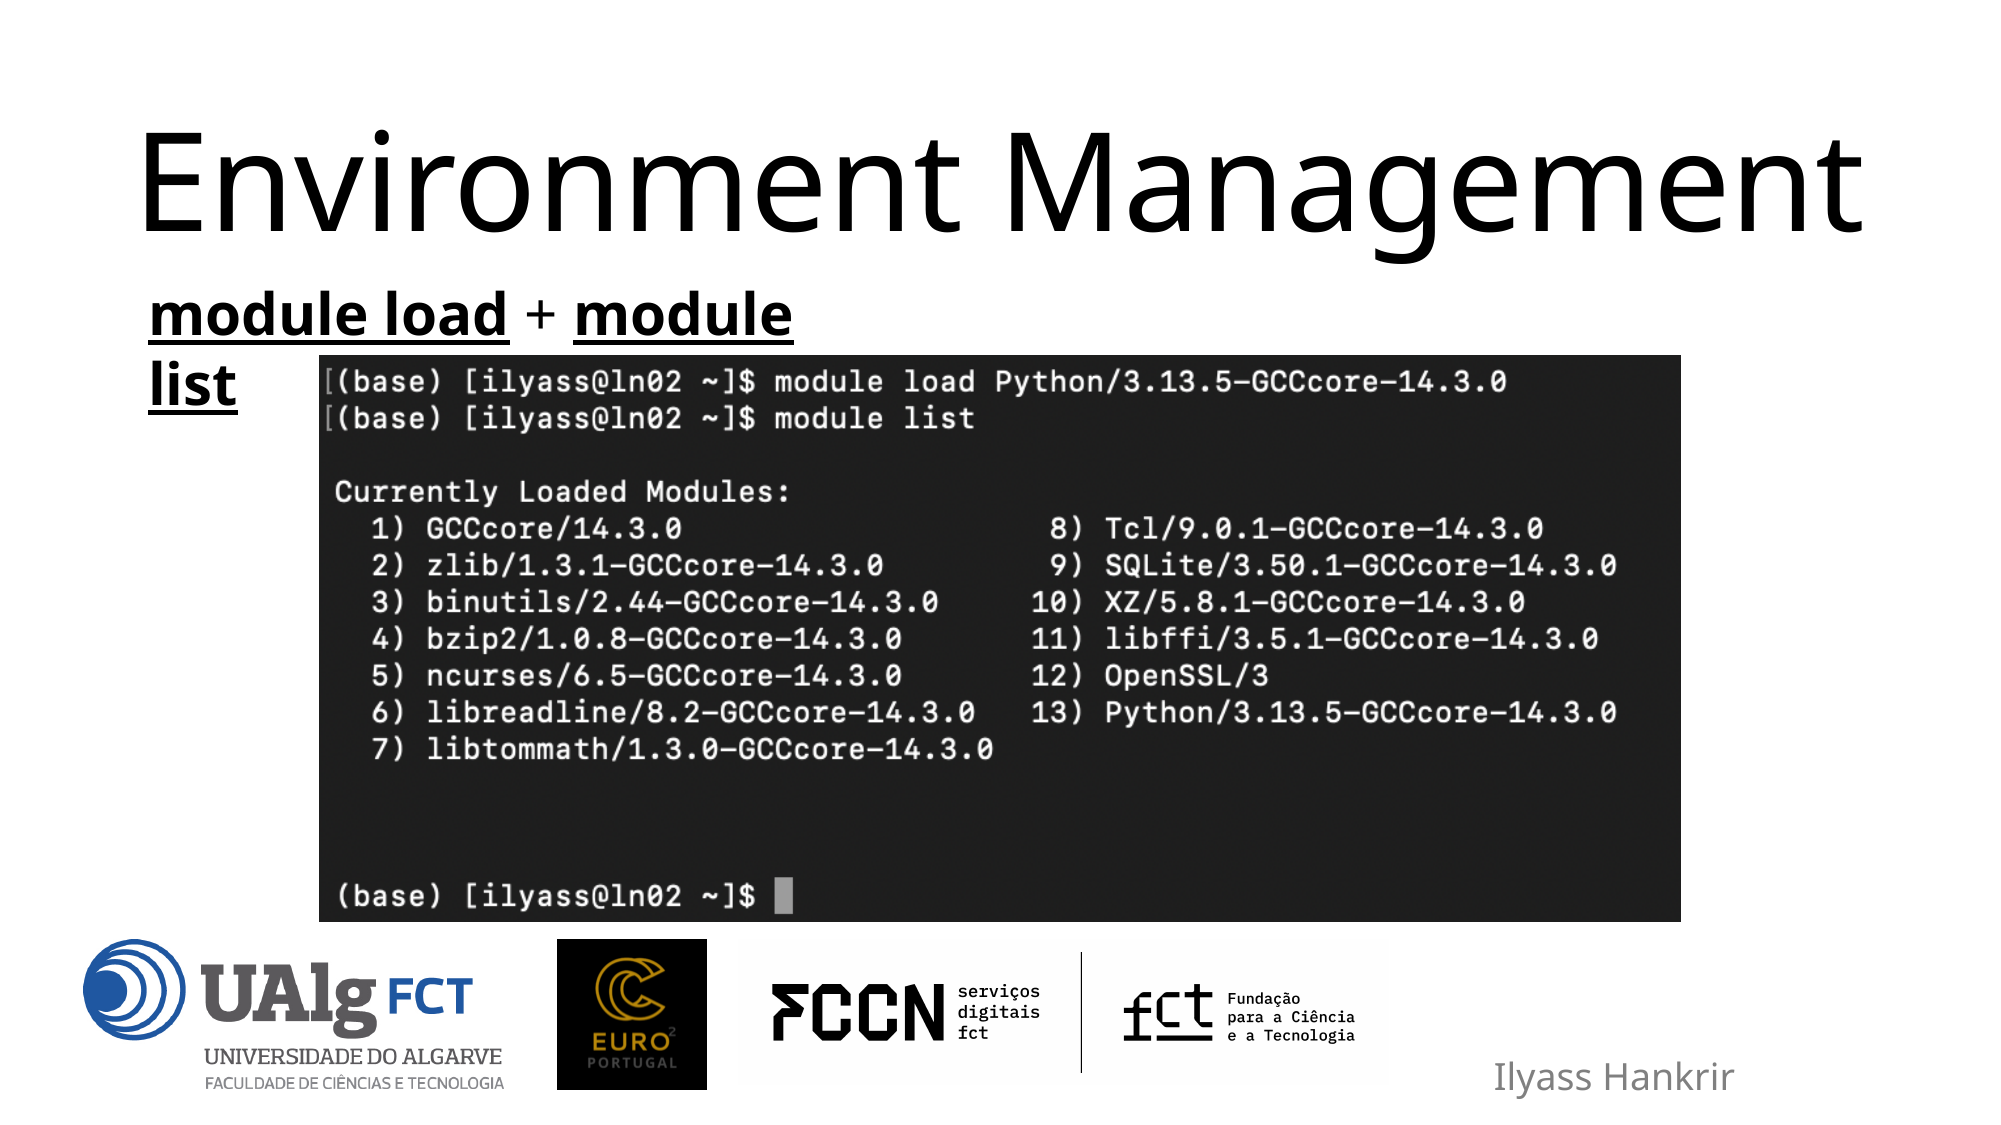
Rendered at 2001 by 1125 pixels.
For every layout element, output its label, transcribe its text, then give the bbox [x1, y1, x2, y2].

text_box module load + module list [133, 270, 886, 425]
picture [738, 939, 1389, 1085]
picture [557, 939, 707, 1090]
picture [83, 939, 504, 1089]
picture [318, 355, 1681, 922]
text_box Environment Management [104, 74, 1895, 300]
